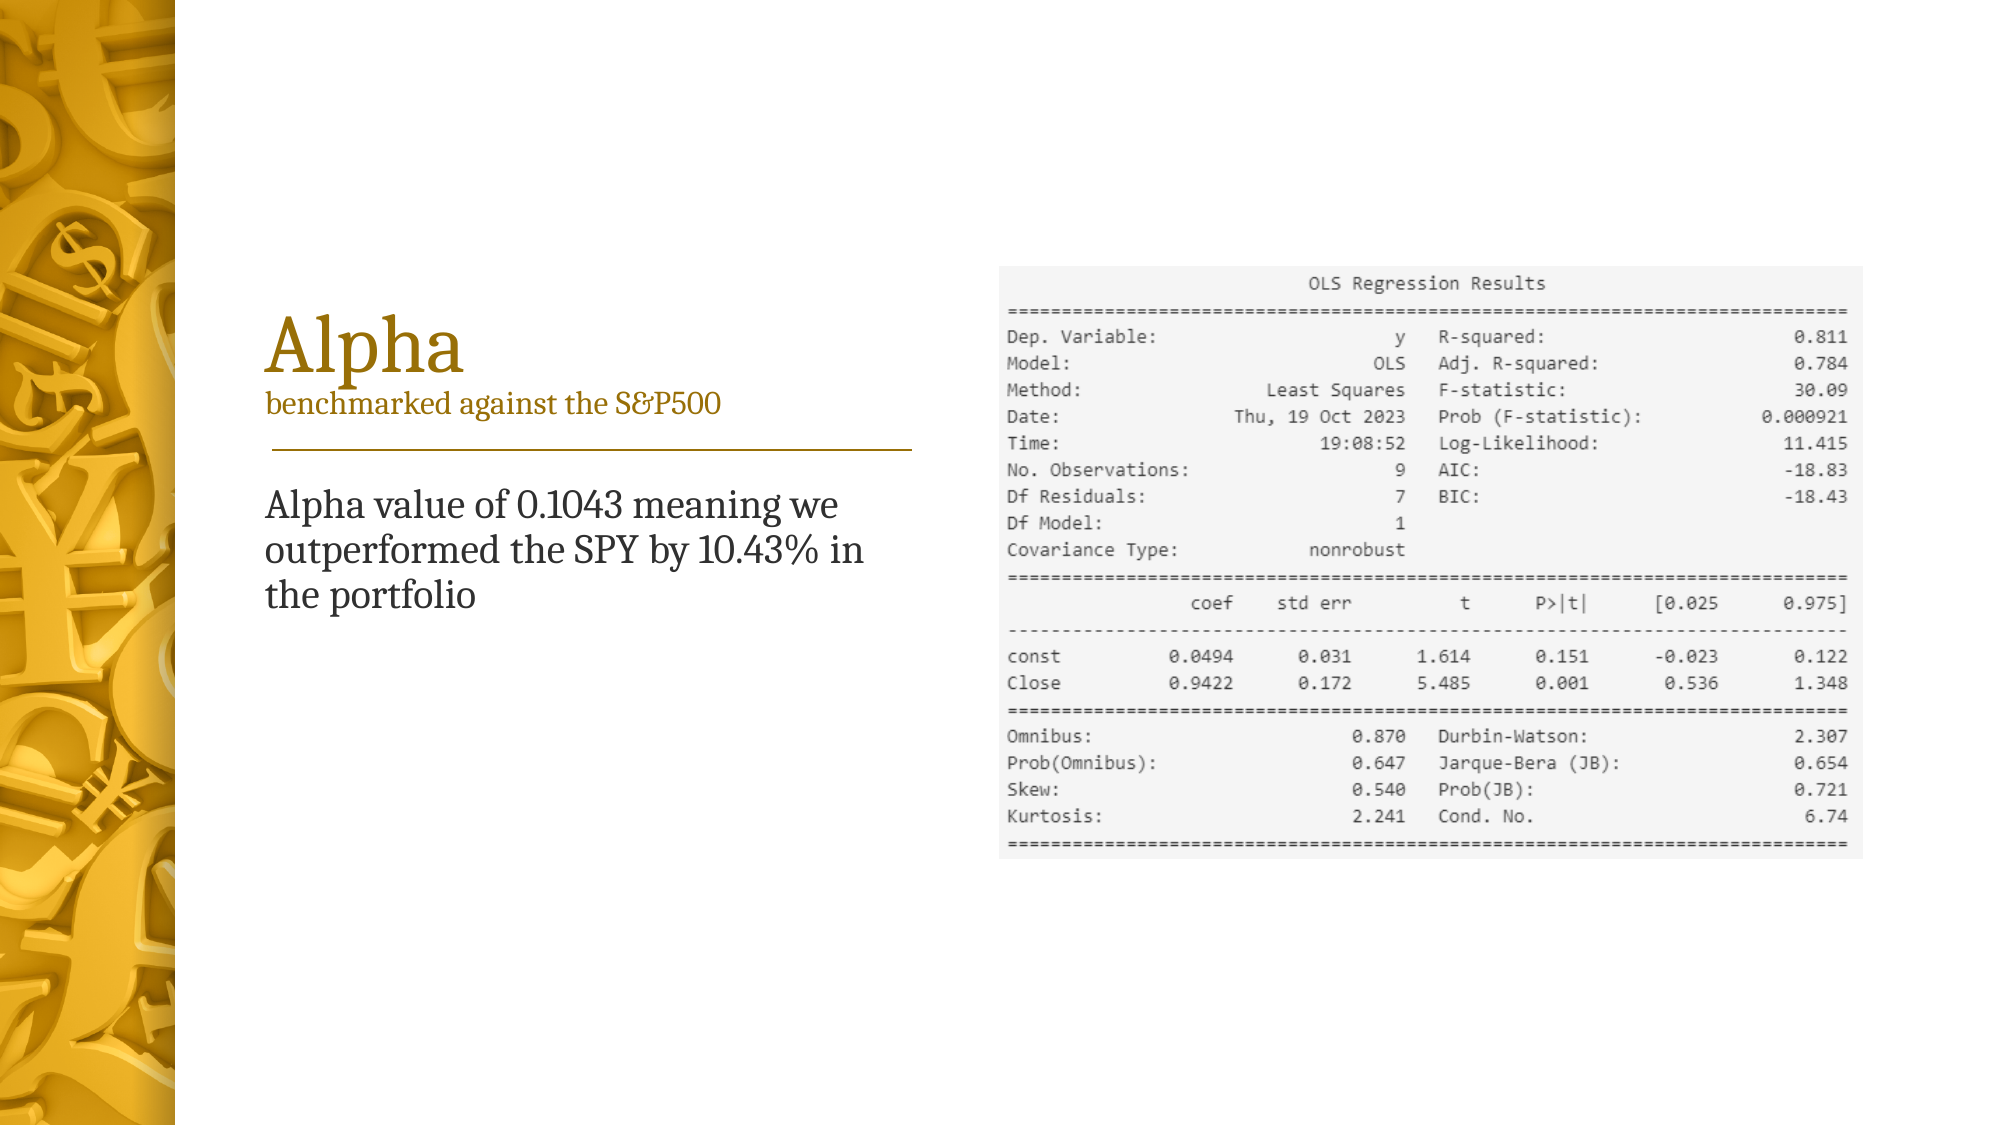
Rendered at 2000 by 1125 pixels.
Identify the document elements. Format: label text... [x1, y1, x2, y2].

list Alpha value of 0.1043 meaning we outperformed the SPY by 10.43% in the portfolio [249, 474, 925, 763]
title Alpha benchmarked against the S&P500 [249, 112, 925, 429]
picture [0, 0, 175, 1125]
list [999, 266, 1863, 859]
